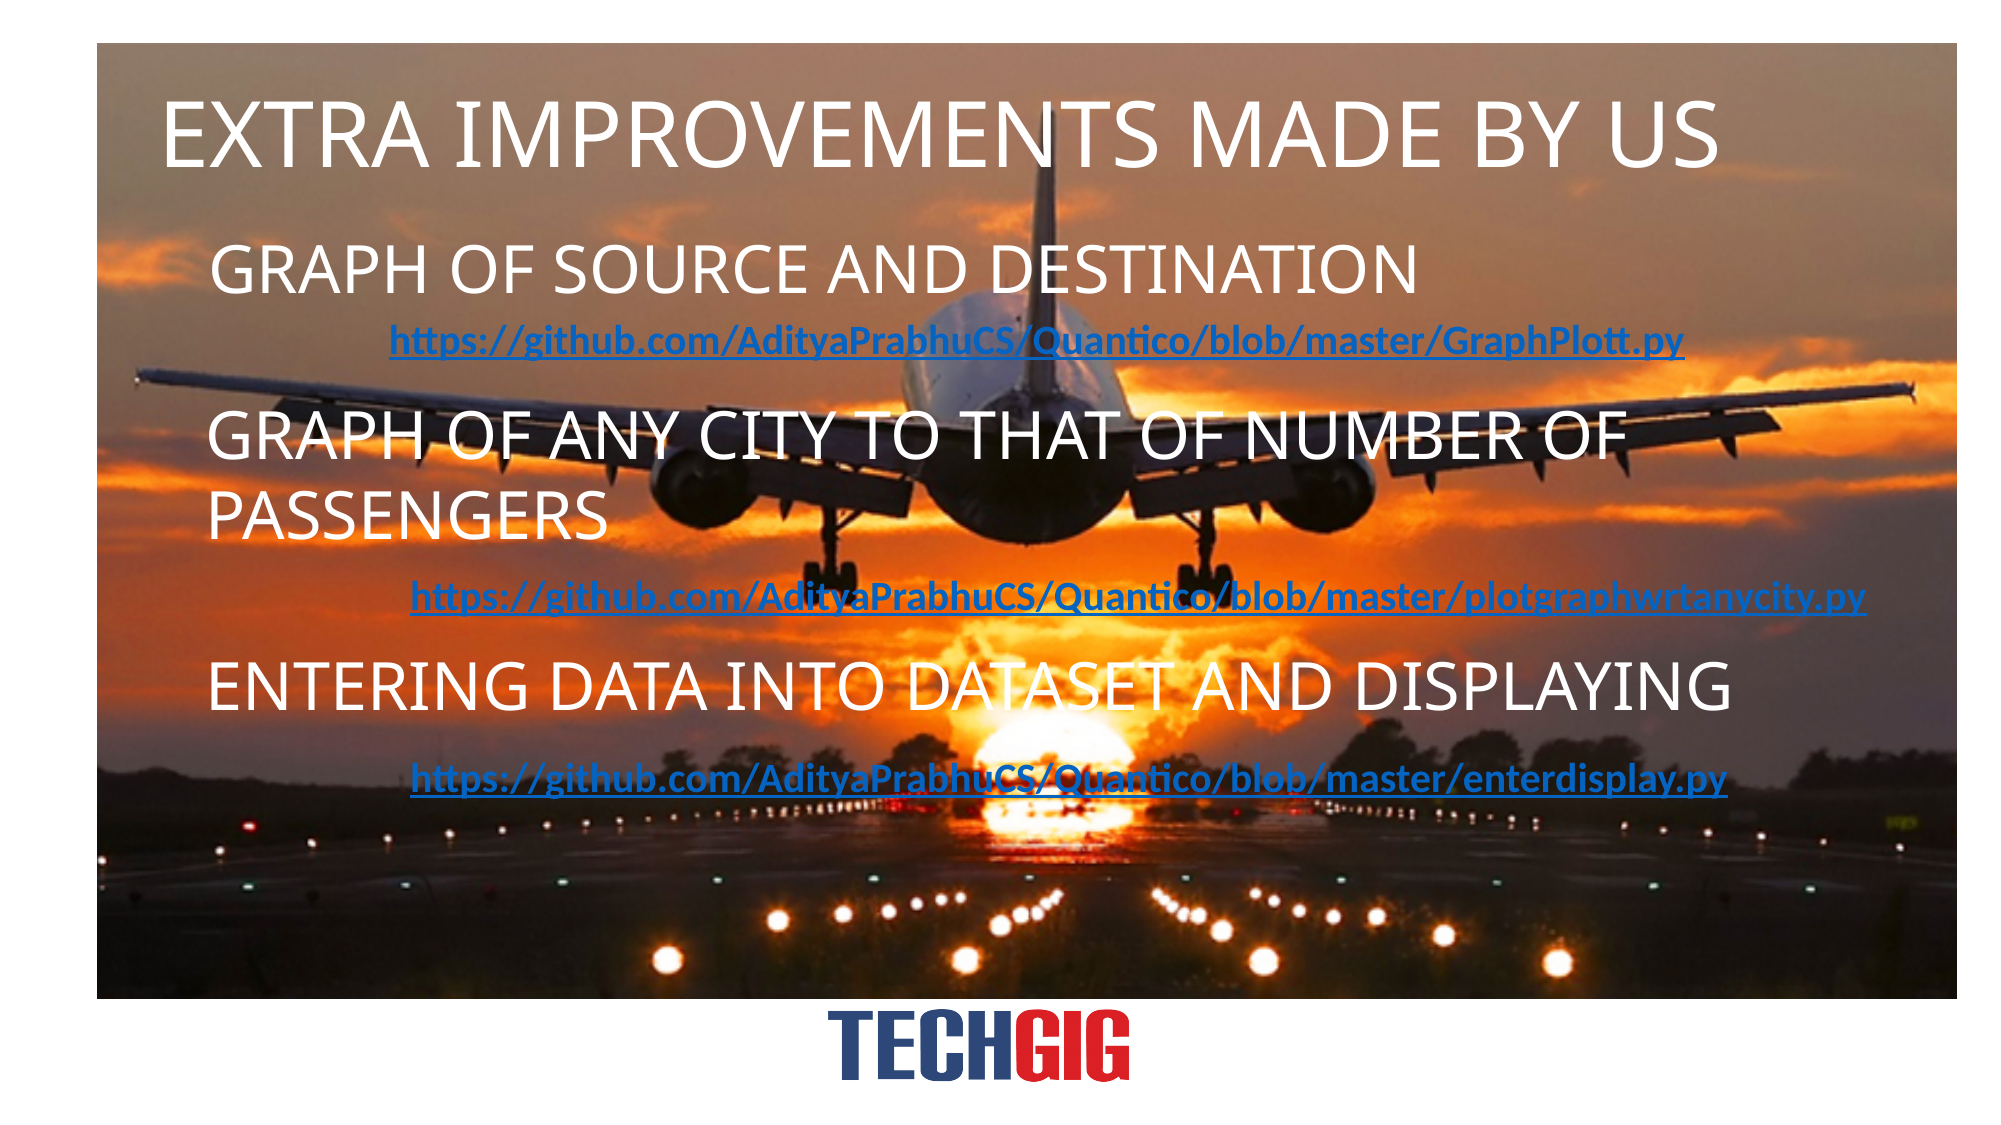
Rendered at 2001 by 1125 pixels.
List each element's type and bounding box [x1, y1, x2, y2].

picture [828, 1009, 1129, 1082]
picture [97, 43, 1957, 999]
